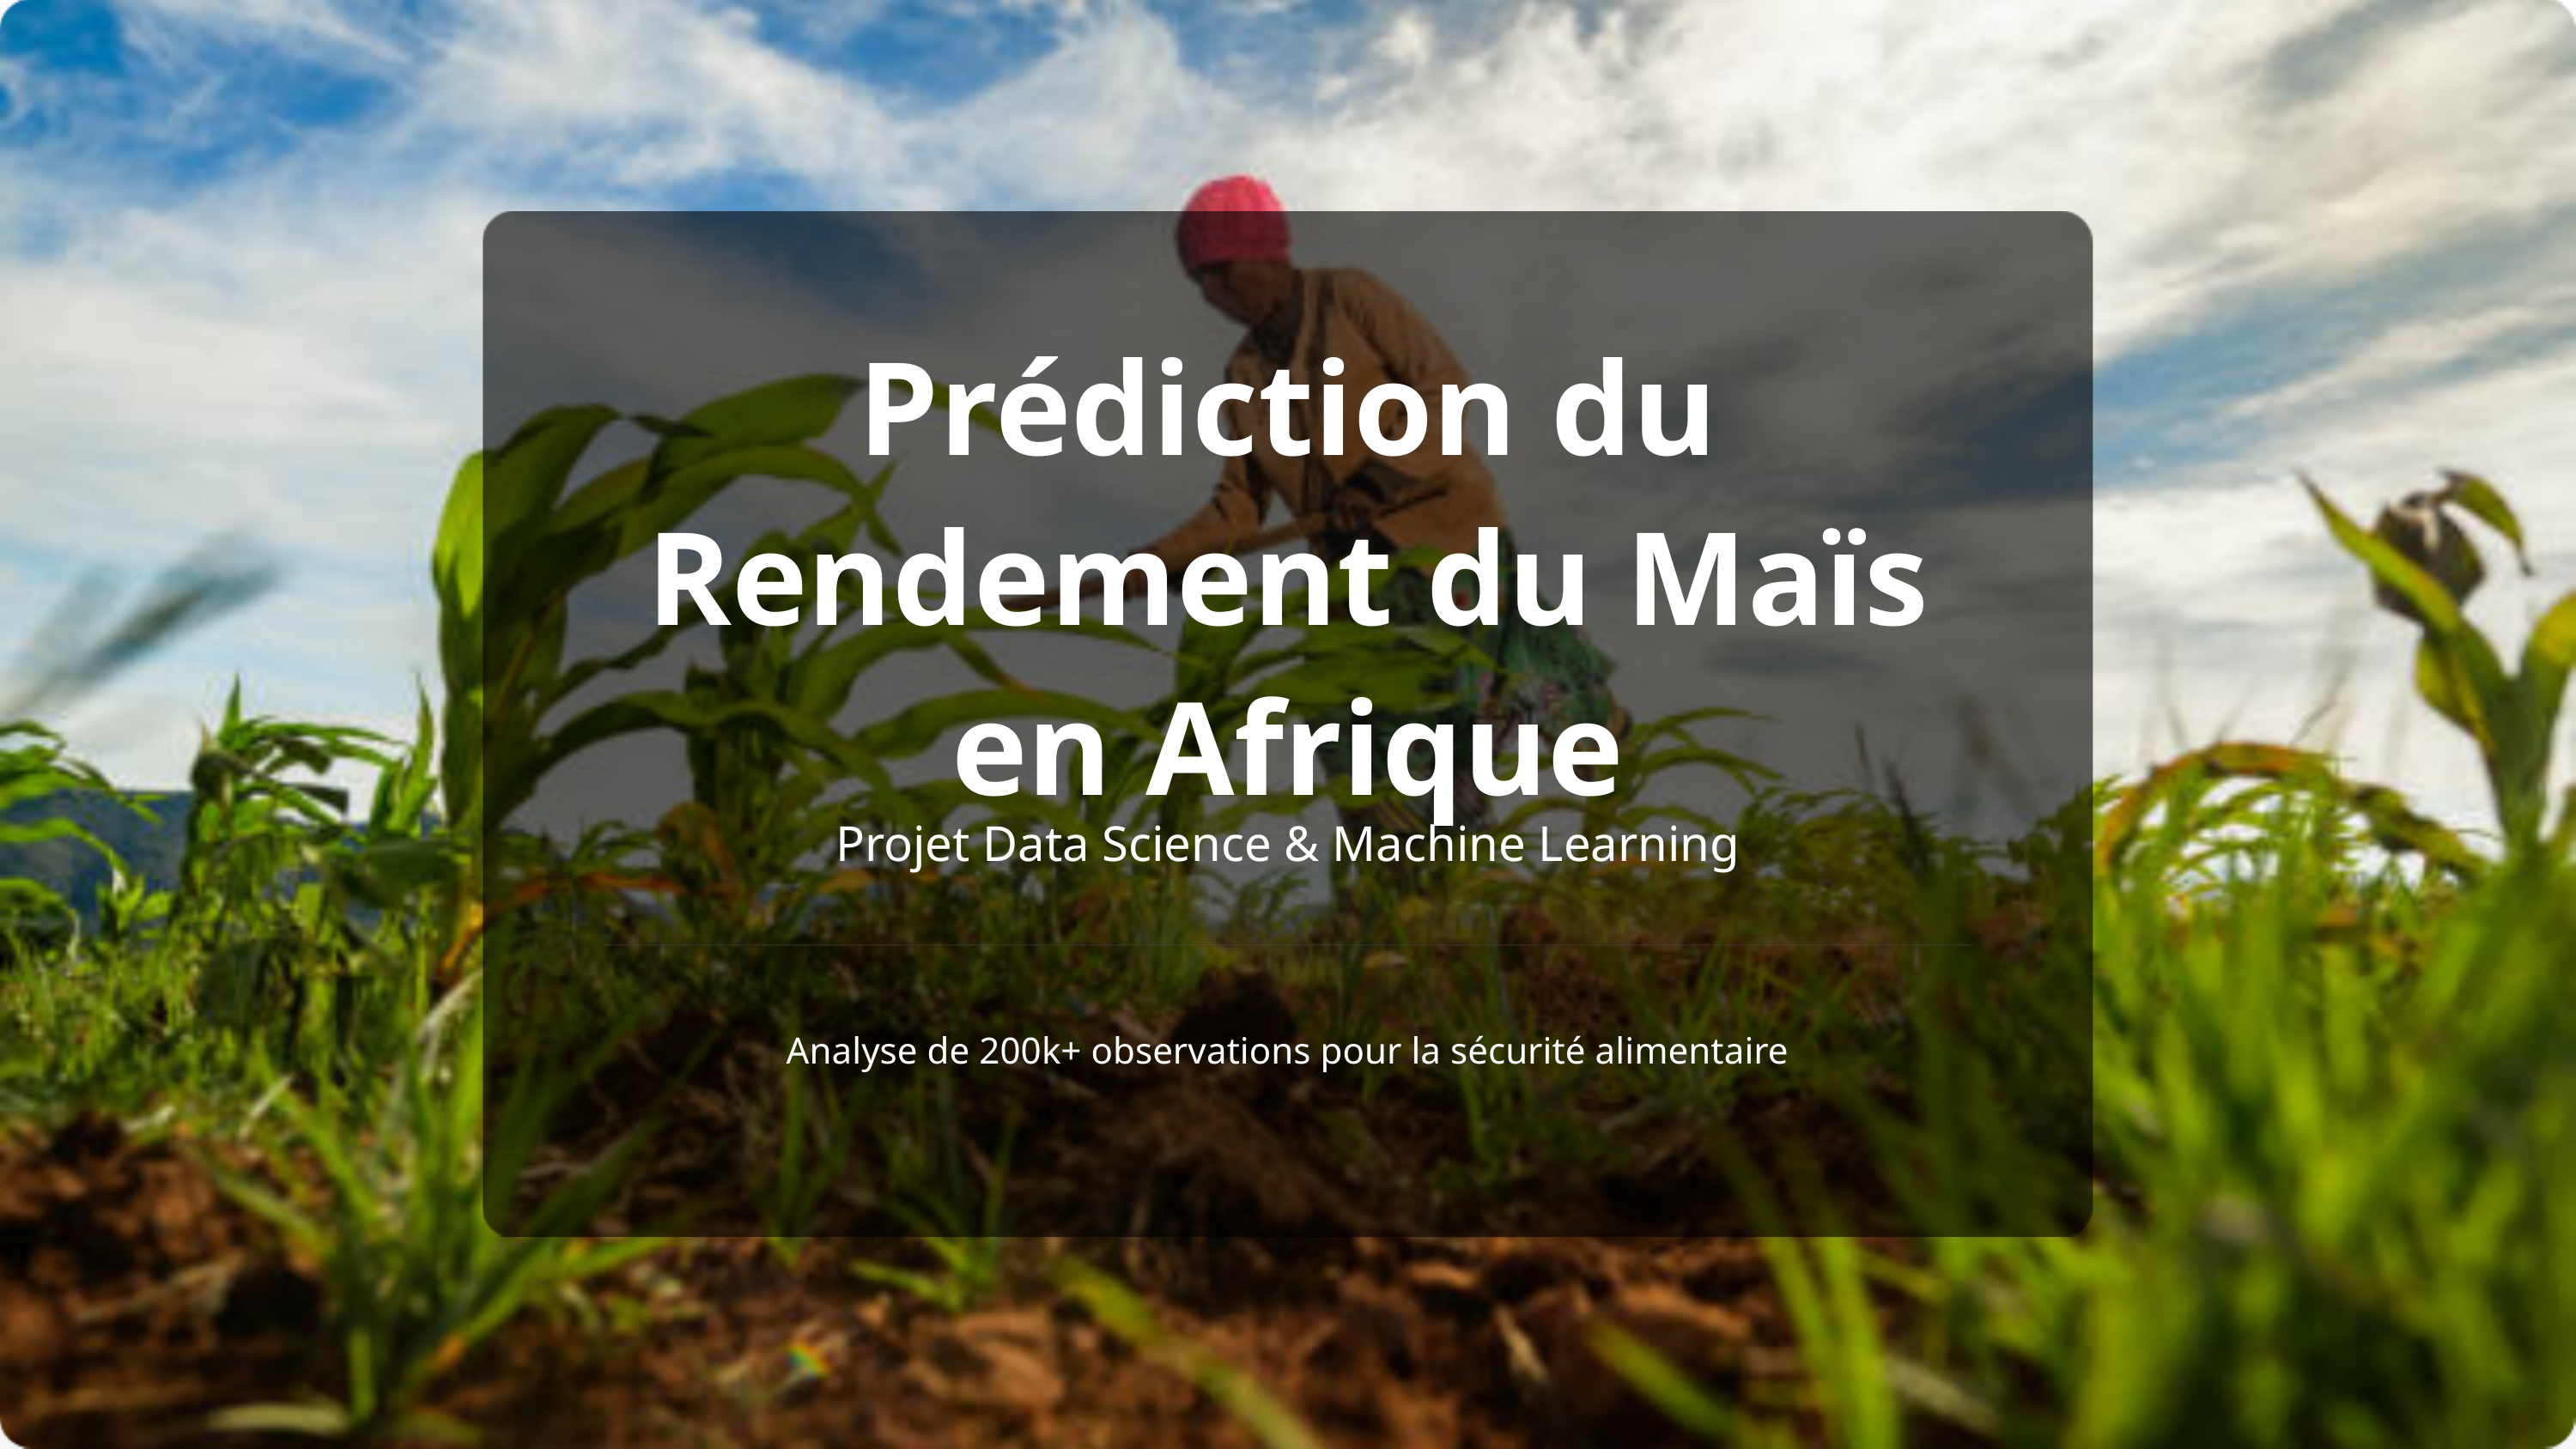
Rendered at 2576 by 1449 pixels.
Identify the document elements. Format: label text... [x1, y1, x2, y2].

text_box Projet Data Science & Machine Learning [604, 779, 1972, 872]
text_box [0, 0, 2576, 1449]
text_box [483, 211, 2093, 1237]
text_box Analyse de 200k+ observations pour la sécurité alimentaire [604, 1001, 1972, 1071]
text_box Prédiction du Rendement du Maïs en Afrique [569, 311, 2007, 822]
